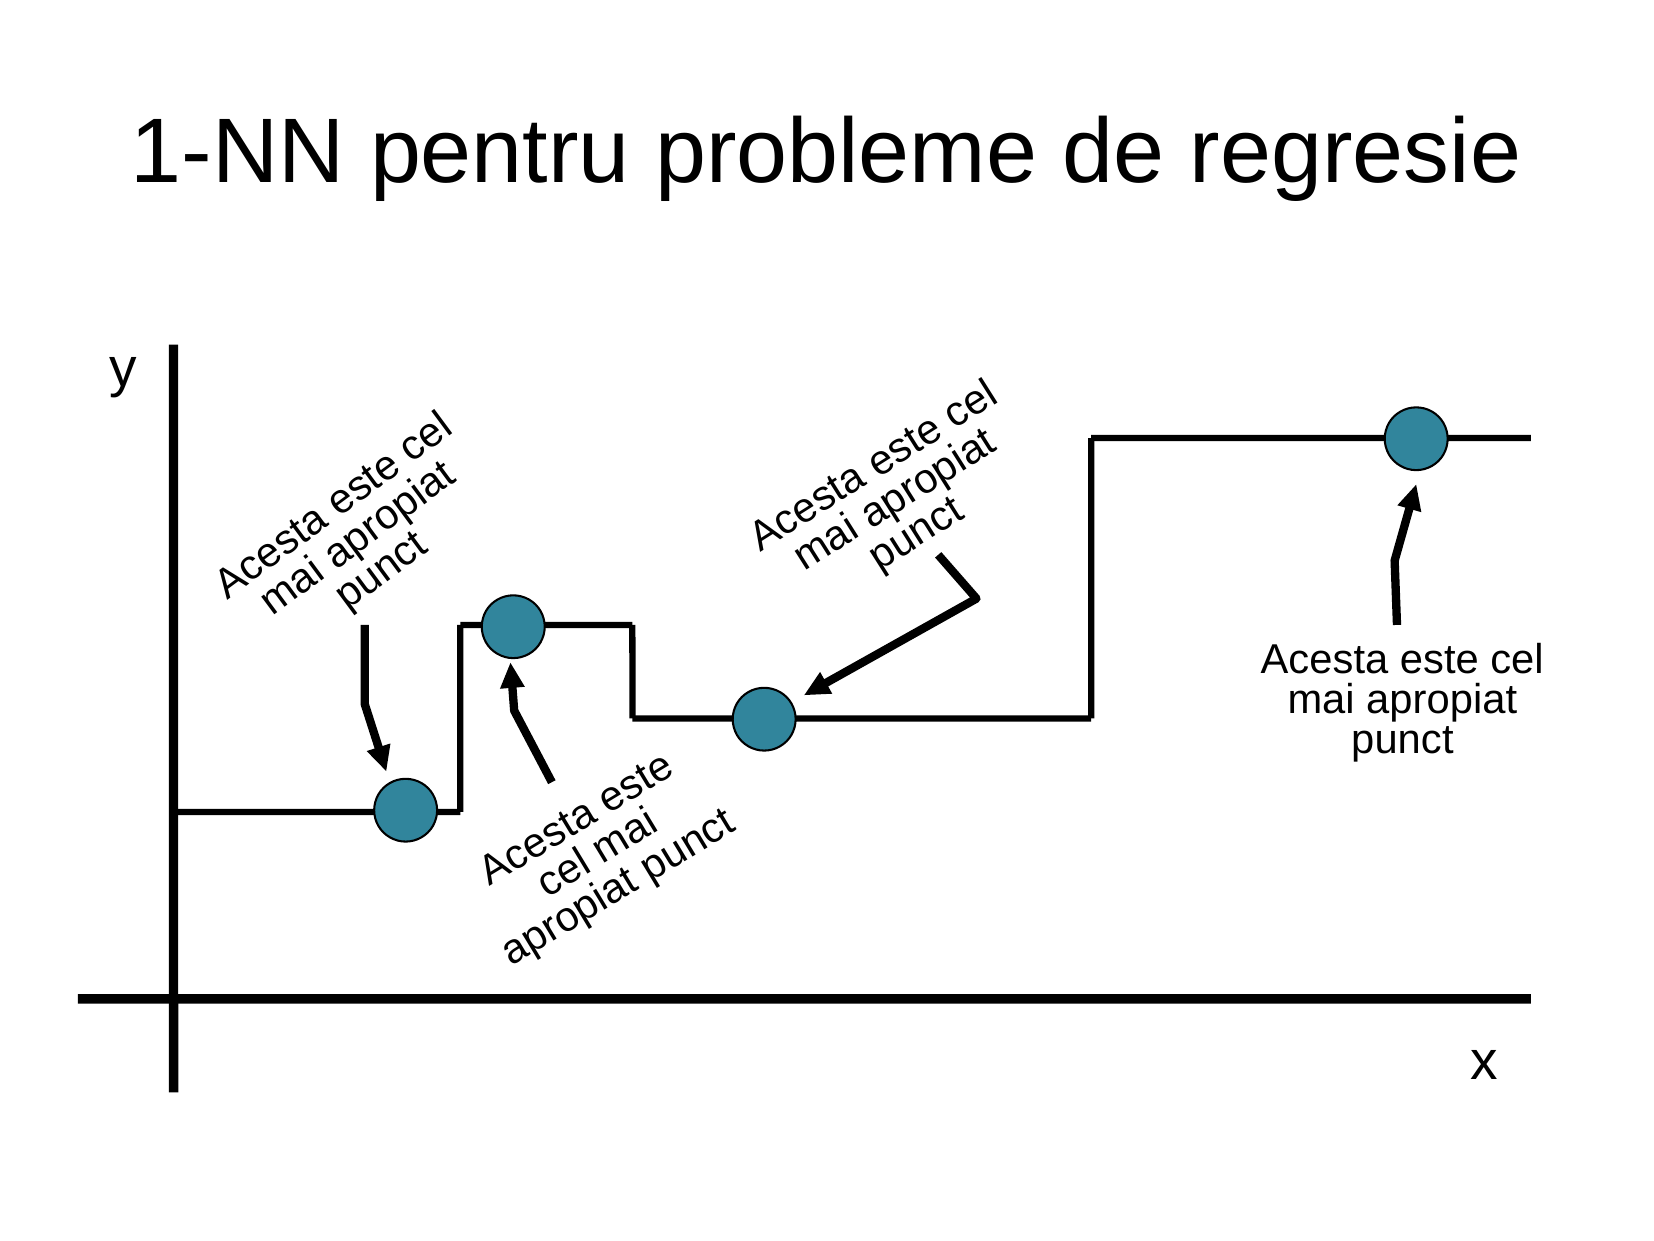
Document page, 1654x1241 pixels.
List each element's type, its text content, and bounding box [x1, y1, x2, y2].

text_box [77, 323, 1583, 1157]
title 1-NN pentru probleme de regresie [82, 49, 1571, 257]
